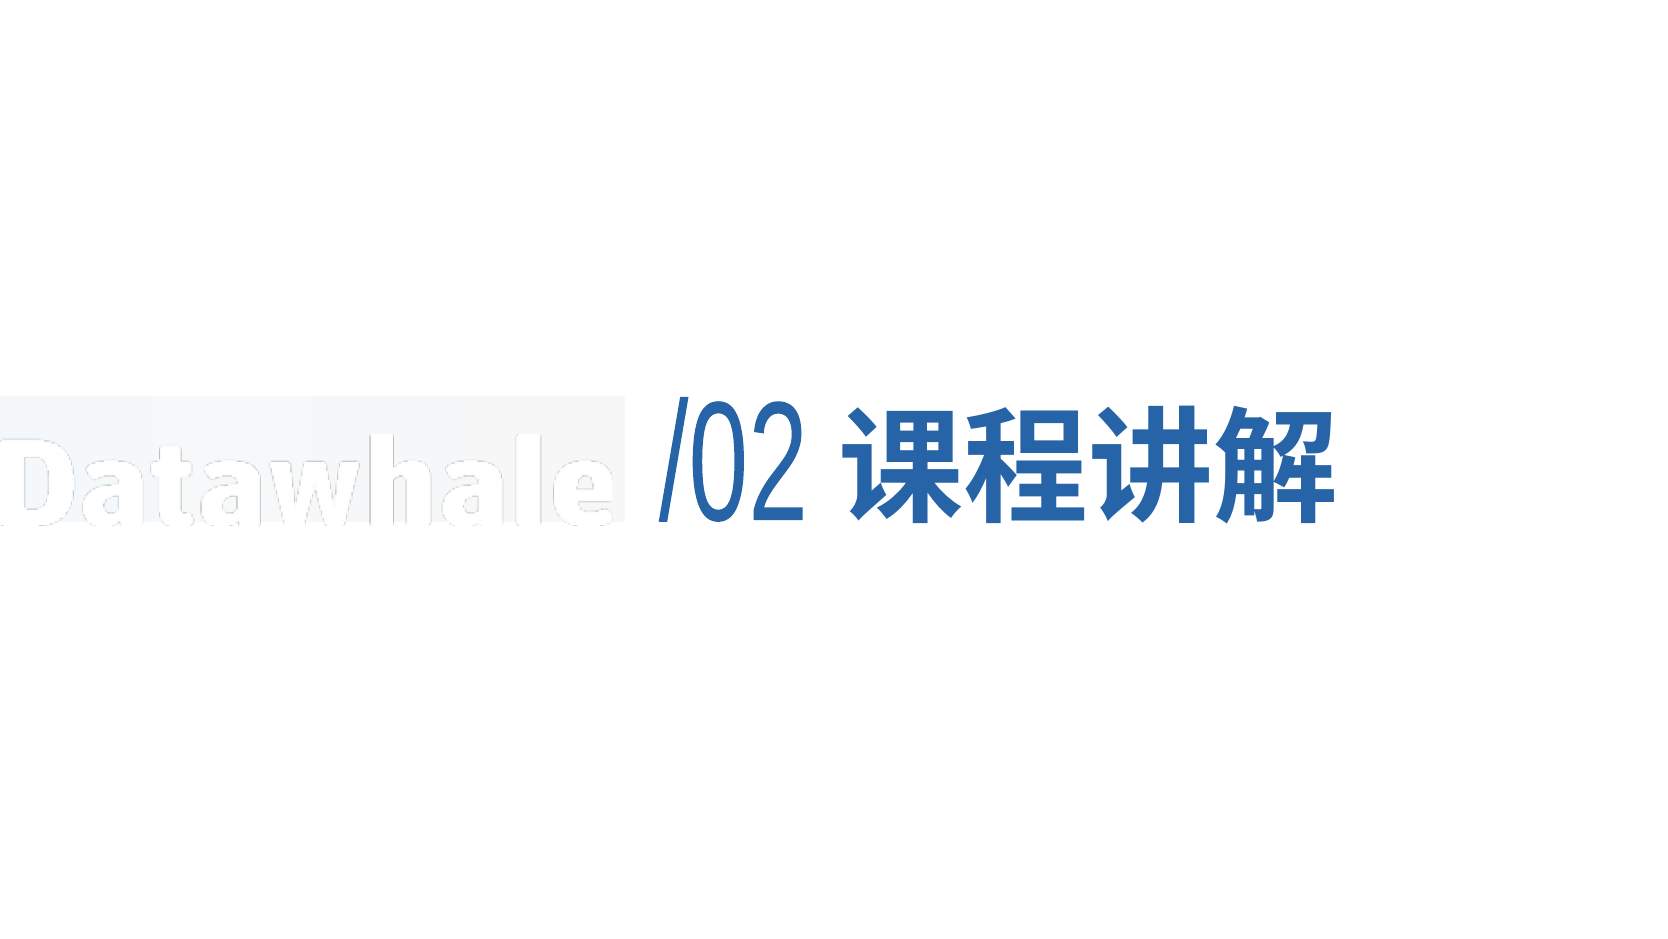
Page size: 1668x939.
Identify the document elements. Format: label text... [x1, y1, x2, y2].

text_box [0, 396, 625, 526]
text_box 课程讲解 [824, 350, 1354, 546]
